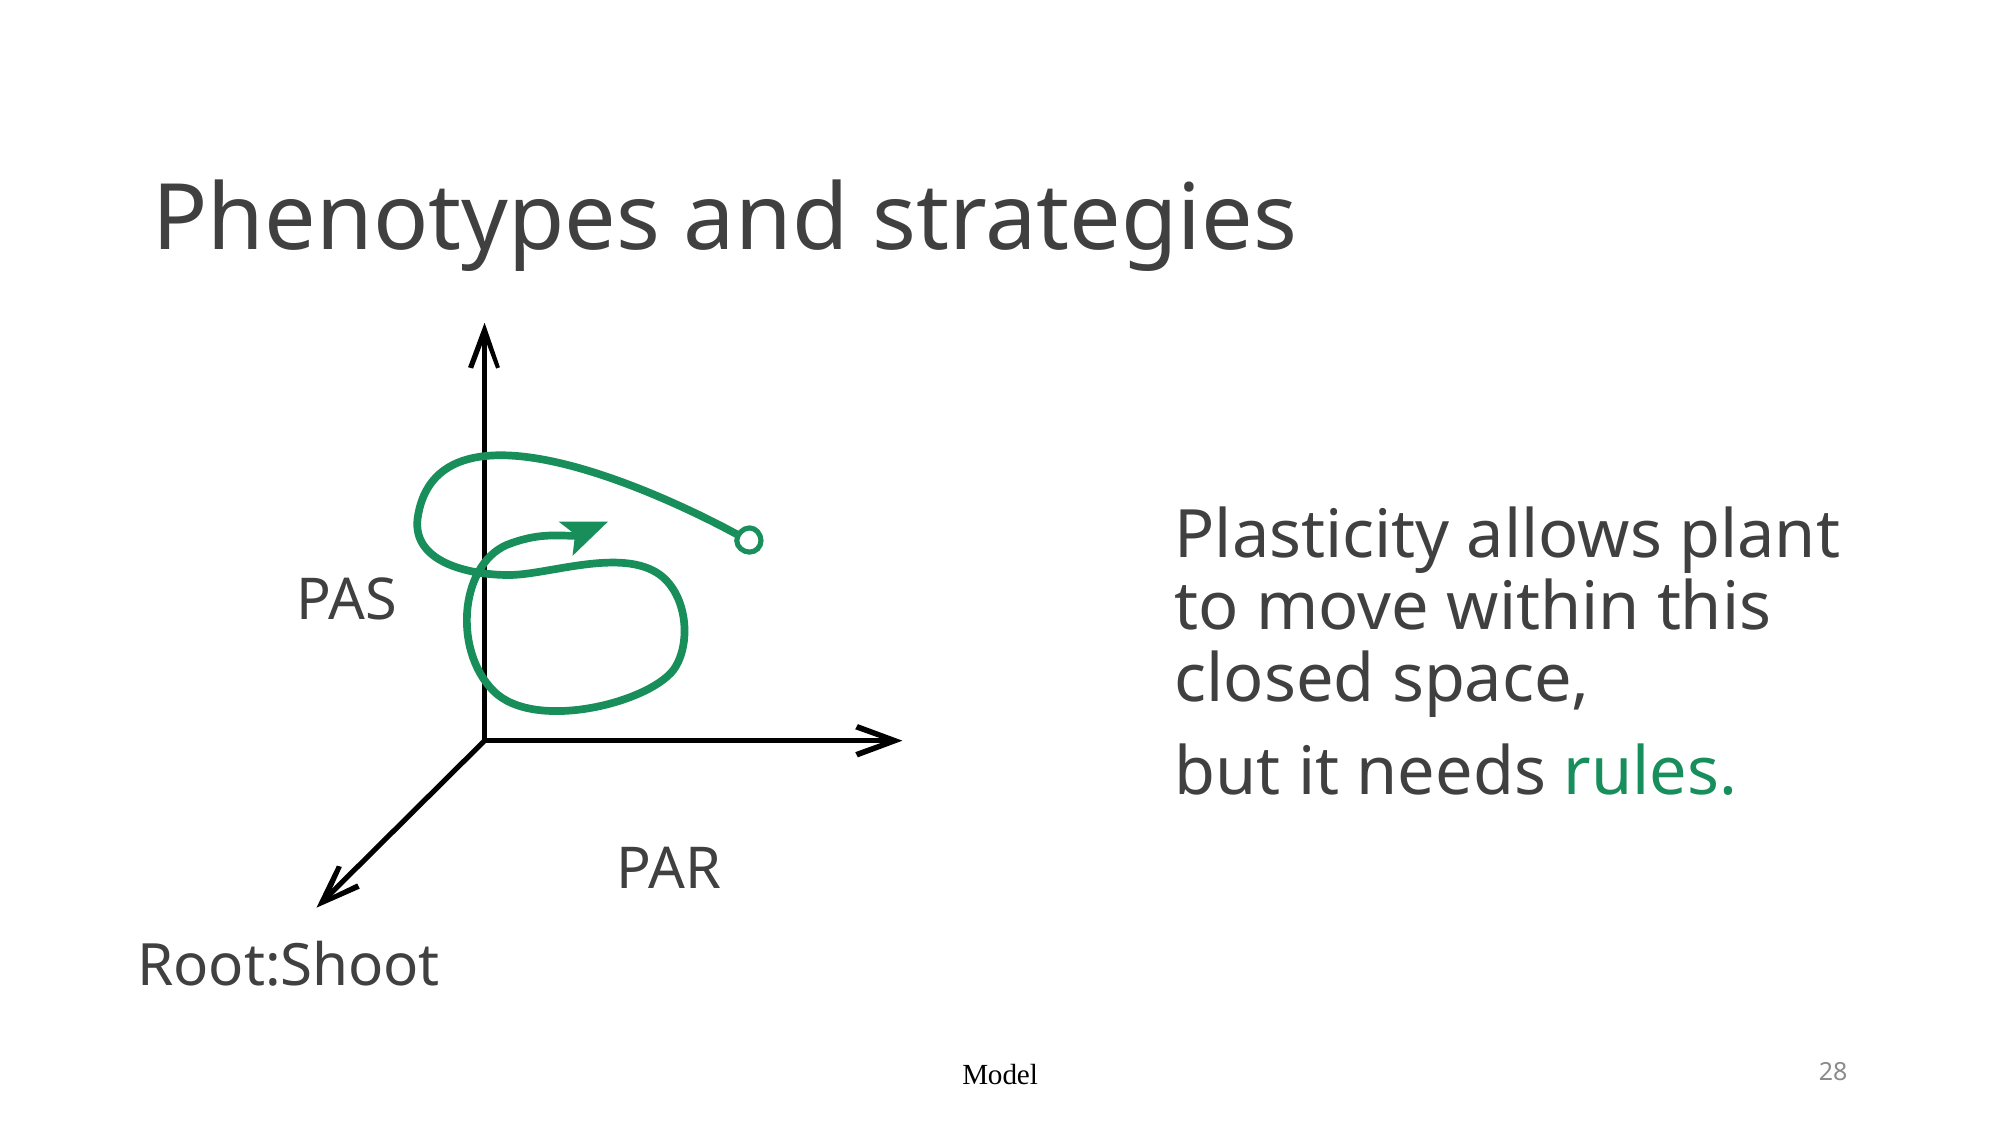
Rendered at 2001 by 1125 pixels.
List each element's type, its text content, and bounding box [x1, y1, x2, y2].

title Phenotypes and strategies [137, 59, 1863, 278]
footer Model [662, 1042, 1338, 1103]
list PAS [265, 562, 315, 641]
text_box Plasticity allows plant to move within this closed space, but it needs rules. [1159, 492, 1863, 836]
text_box Root:Shoot [103, 927, 475, 1043]
slide_number 28 [1412, 1042, 1863, 1103]
picture [315, 323, 904, 909]
